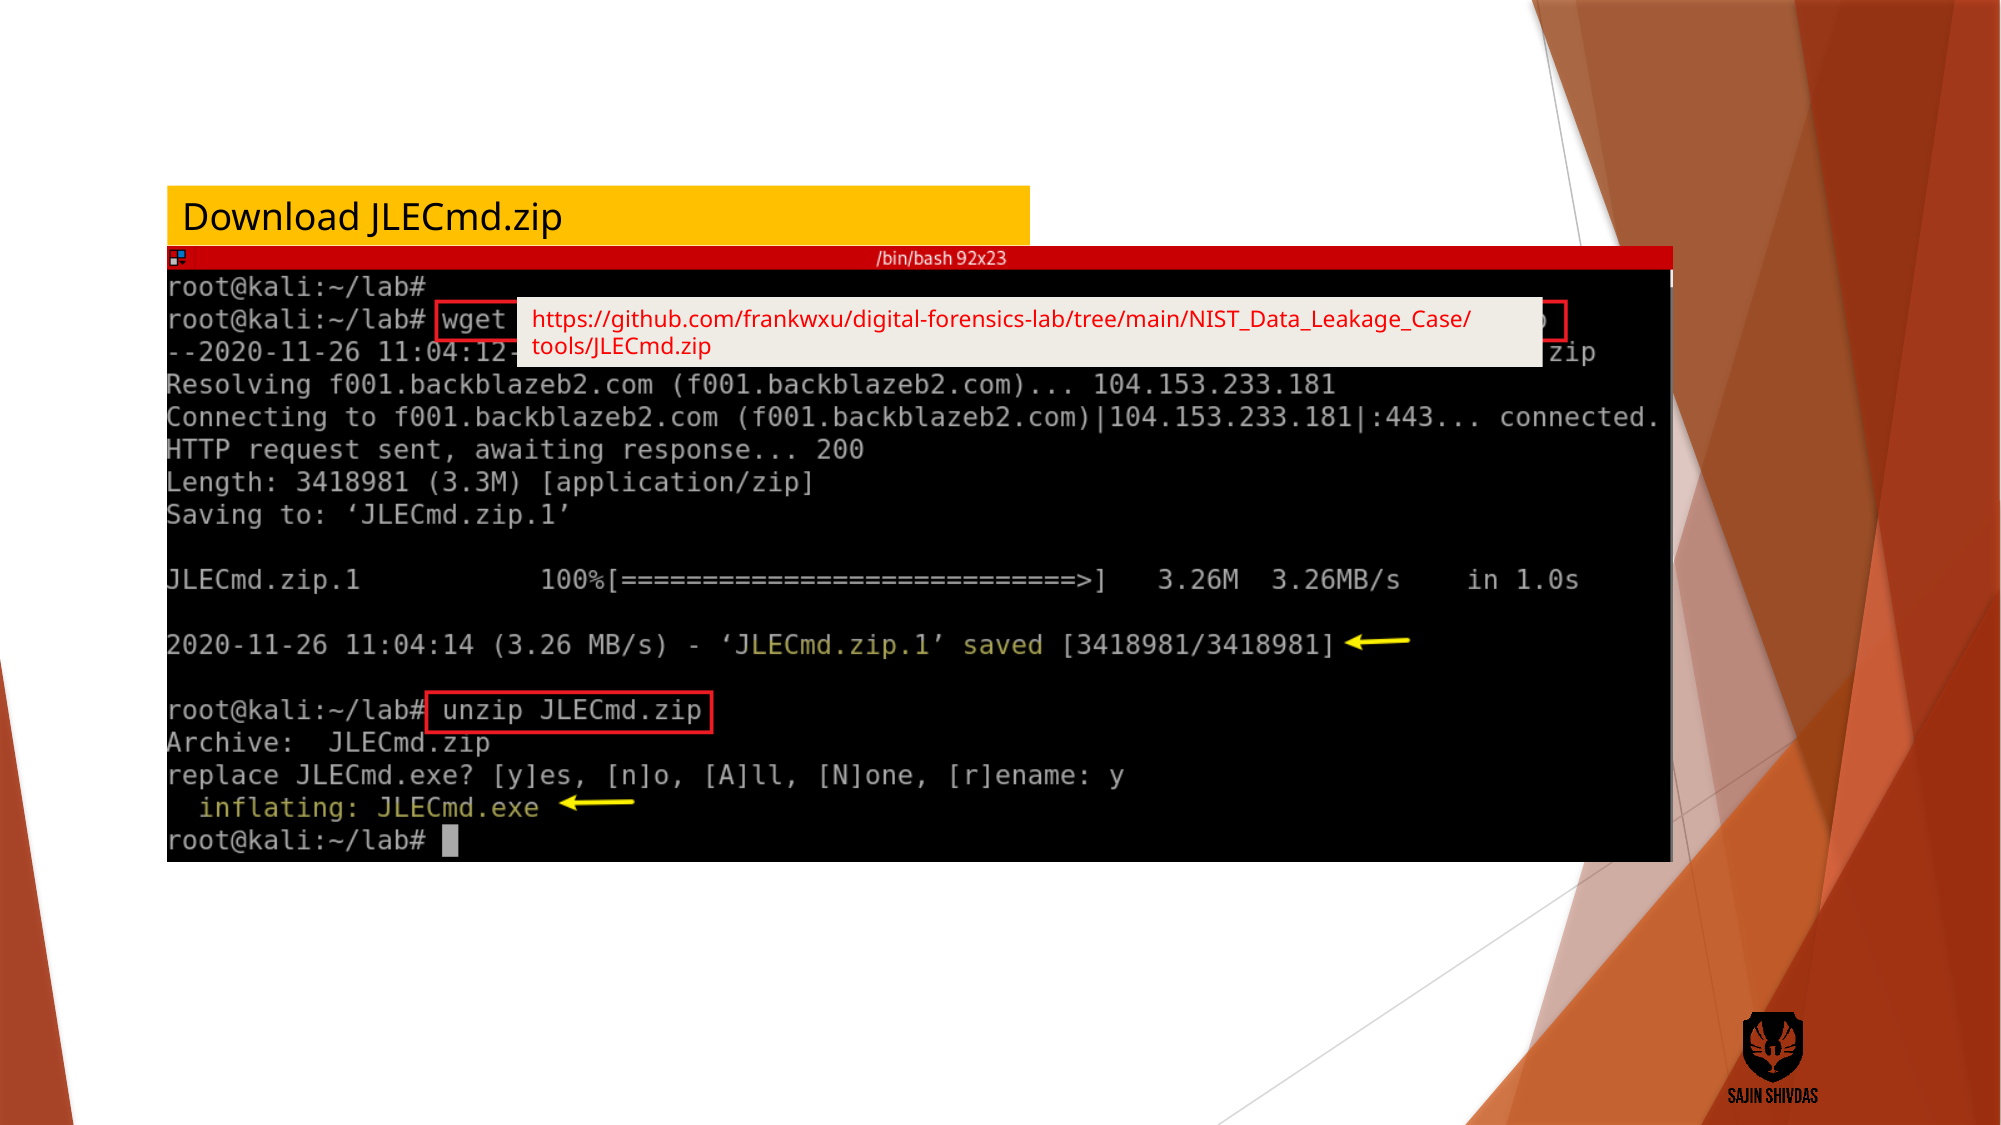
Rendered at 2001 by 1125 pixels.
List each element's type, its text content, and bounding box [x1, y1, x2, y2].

text_box Download JLECmd.zip [167, 185, 1030, 245]
picture [166, 245, 1674, 862]
picture [1718, 1002, 1830, 1115]
